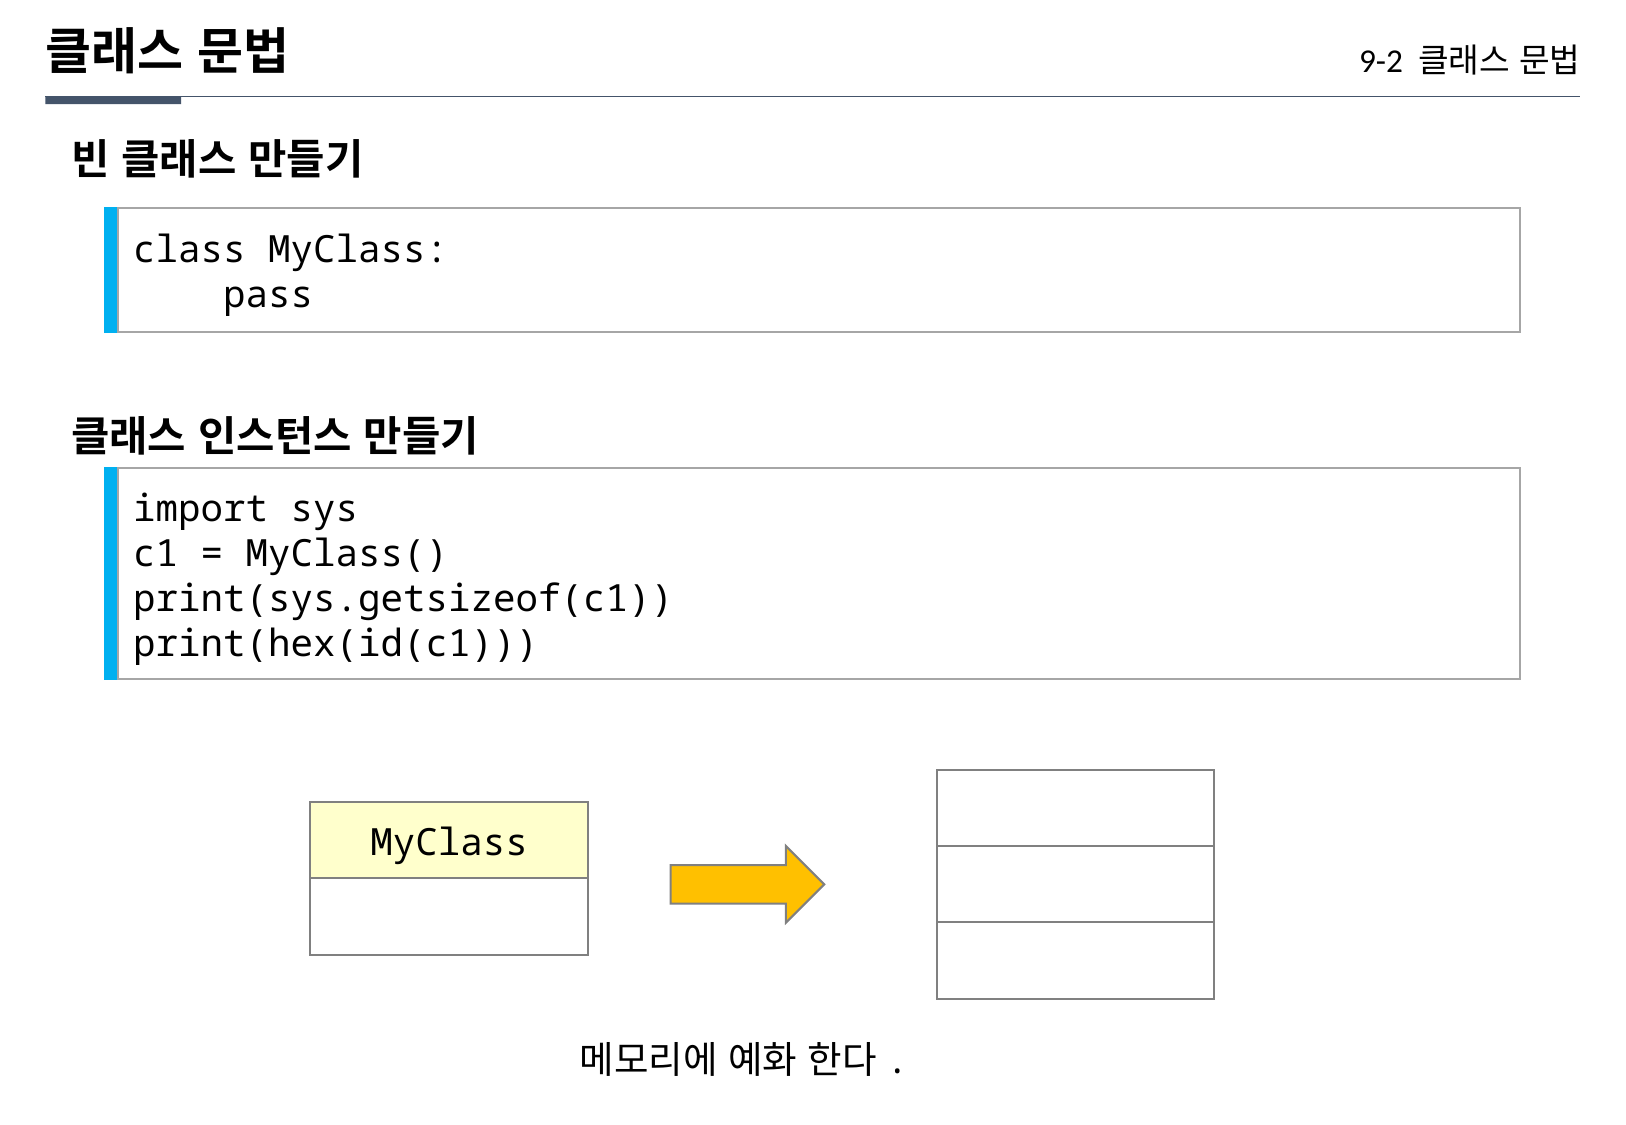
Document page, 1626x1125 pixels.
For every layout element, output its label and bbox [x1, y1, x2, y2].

text_box [936, 769, 1215, 1000]
list [45, 26, 965, 82]
text_box [565, 1029, 924, 1089]
text_box [56, 402, 1520, 680]
text_box [56, 125, 990, 191]
text_box [105, 208, 1520, 333]
list [1038, 43, 1581, 81]
text_box [669, 843, 826, 926]
text_box [309, 801, 589, 956]
